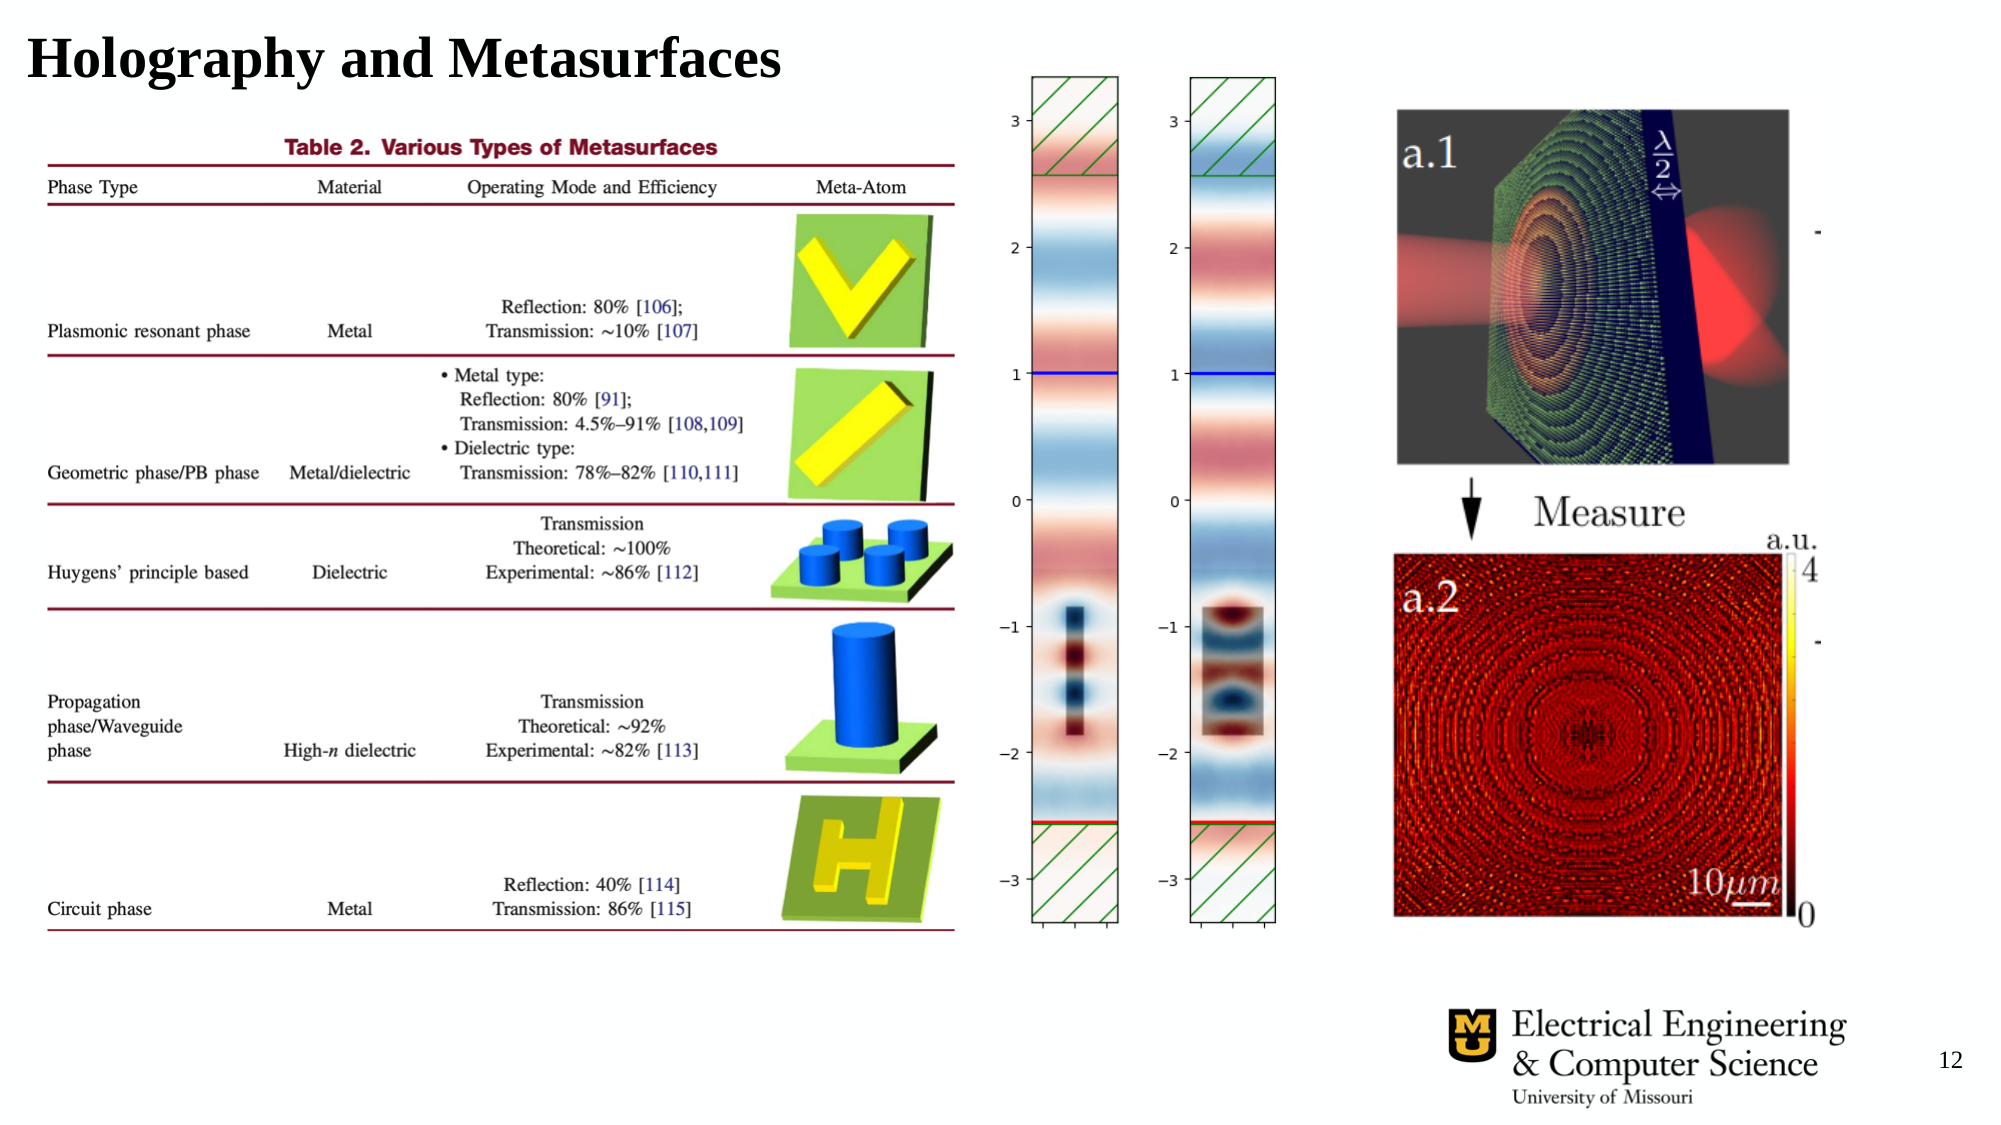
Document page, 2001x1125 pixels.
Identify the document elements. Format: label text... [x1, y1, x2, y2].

slide_number 12 [1528, 1028, 1979, 1089]
picture [1383, 98, 1823, 937]
picture [1432, 992, 1863, 1125]
text_box Holography and Metasurfaces [12, 11, 1958, 97]
picture [993, 60, 1312, 932]
picture [44, 131, 967, 941]
